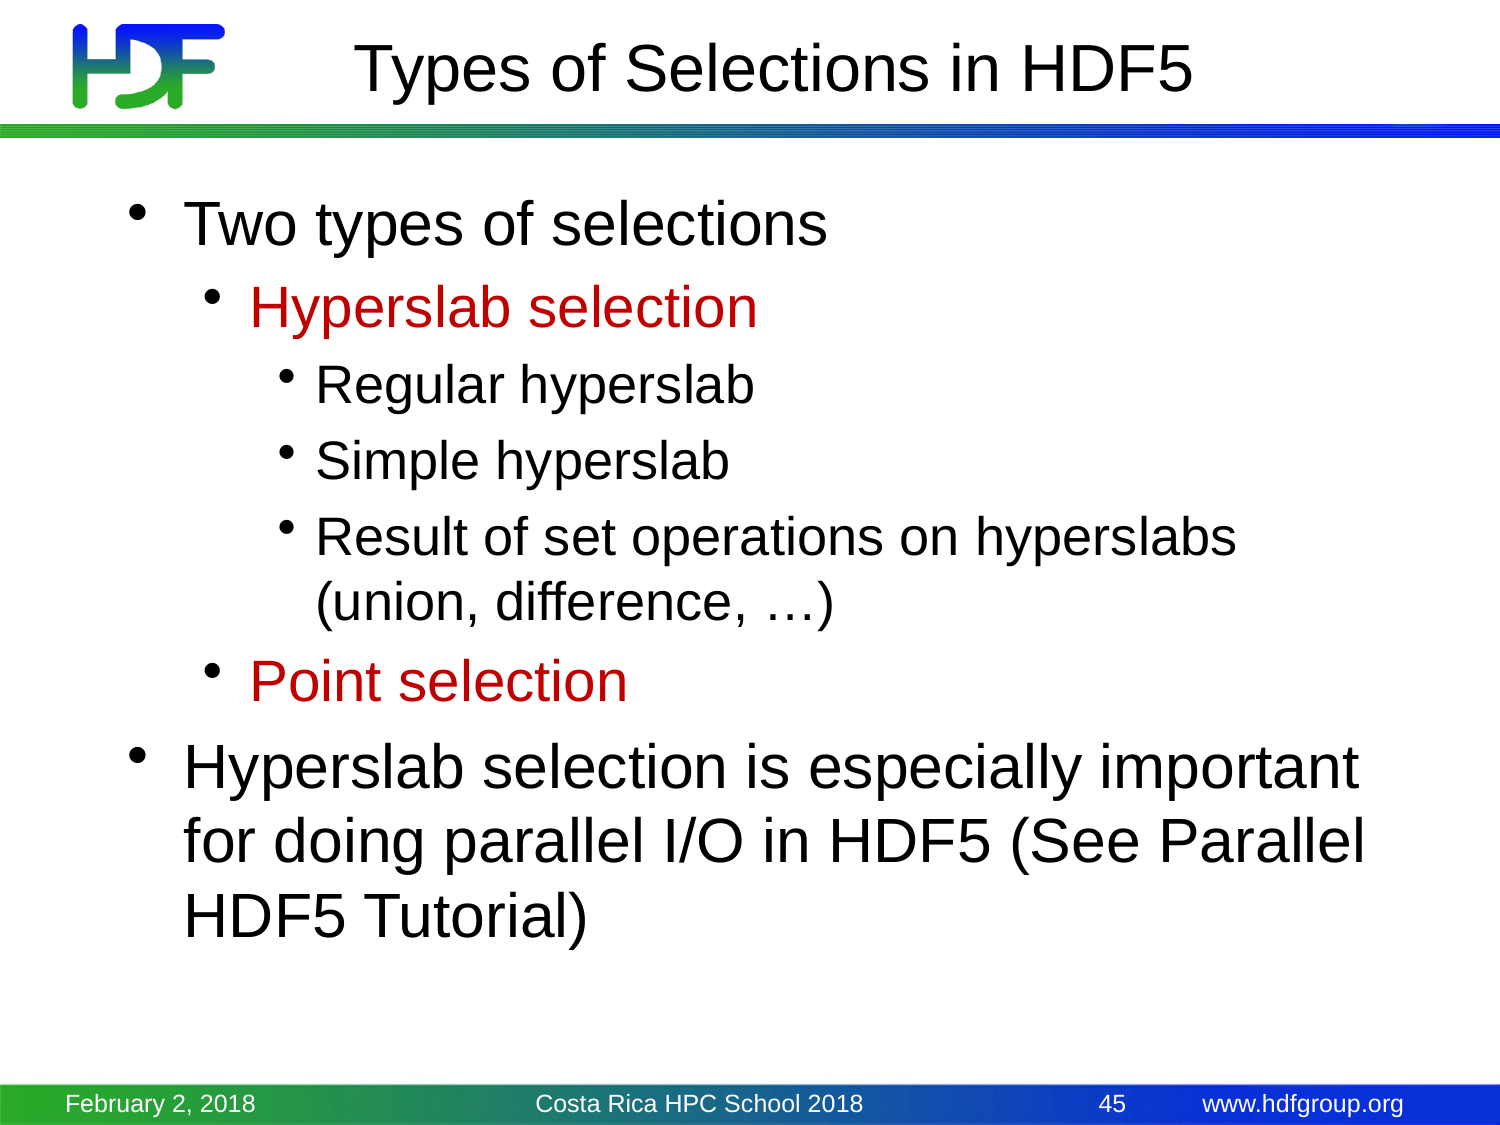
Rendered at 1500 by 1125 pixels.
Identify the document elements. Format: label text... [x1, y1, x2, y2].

slide_number 45 [1049, 1087, 1176, 1125]
footer Costa Rica HPC School 2018 [374, 1087, 1026, 1125]
picture [0, 0, 1500, 1125]
title Types of Selections in HDF5 [99, 24, 1375, 113]
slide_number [49, 1087, 276, 1125]
list Two types of selections Hyperslab selection Regular hyperslab Simple hyperslab Result of set operations on hyperslabs (union, difference, …) Point selection Hyperslab selection is especially important for doing parallel I/O in HDF5 (See Parallel HDF5 Tutorial) [112, 174, 1400, 988]
